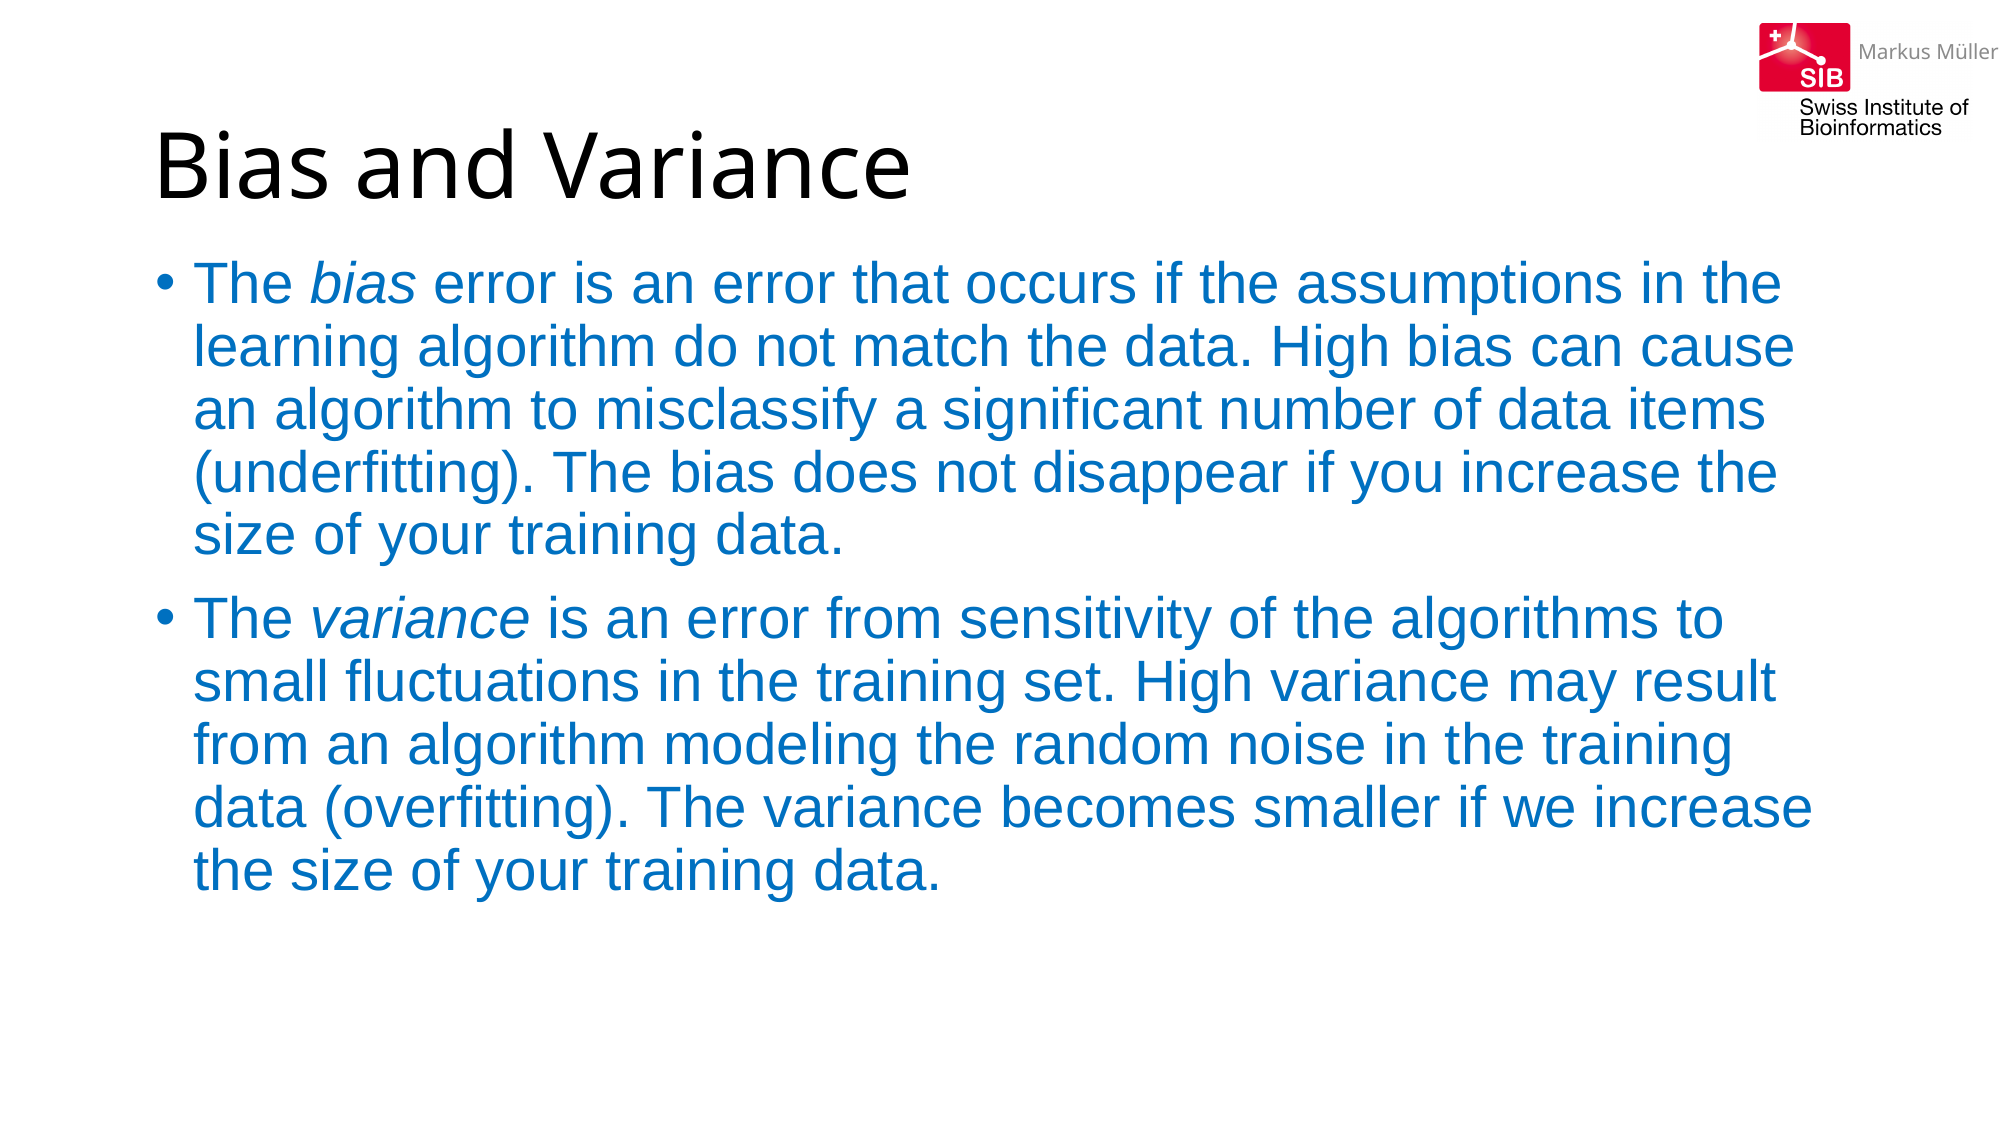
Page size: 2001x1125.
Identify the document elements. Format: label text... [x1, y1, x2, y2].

text_box Markus Müller [1974, 21, 2000, 81]
list The bias error is an error that occurs if the assumptions in the learning algorithm do not match the data. High bias can cause an algorithm to misclassify a significant number of data items (underfitting). The bias does not disappear if you increase the size of your training data. The variance is an error from sensitivity of the algorithms to small fluctuations in the training set. High variance may result from an algorithm modeling the random noise in the training data (overfitting). The variance becomes smaller if we increase the size of your training data. [140, 245, 1866, 960]
title Bias and Variance [137, 59, 1863, 278]
picture [1757, 20, 1974, 142]
